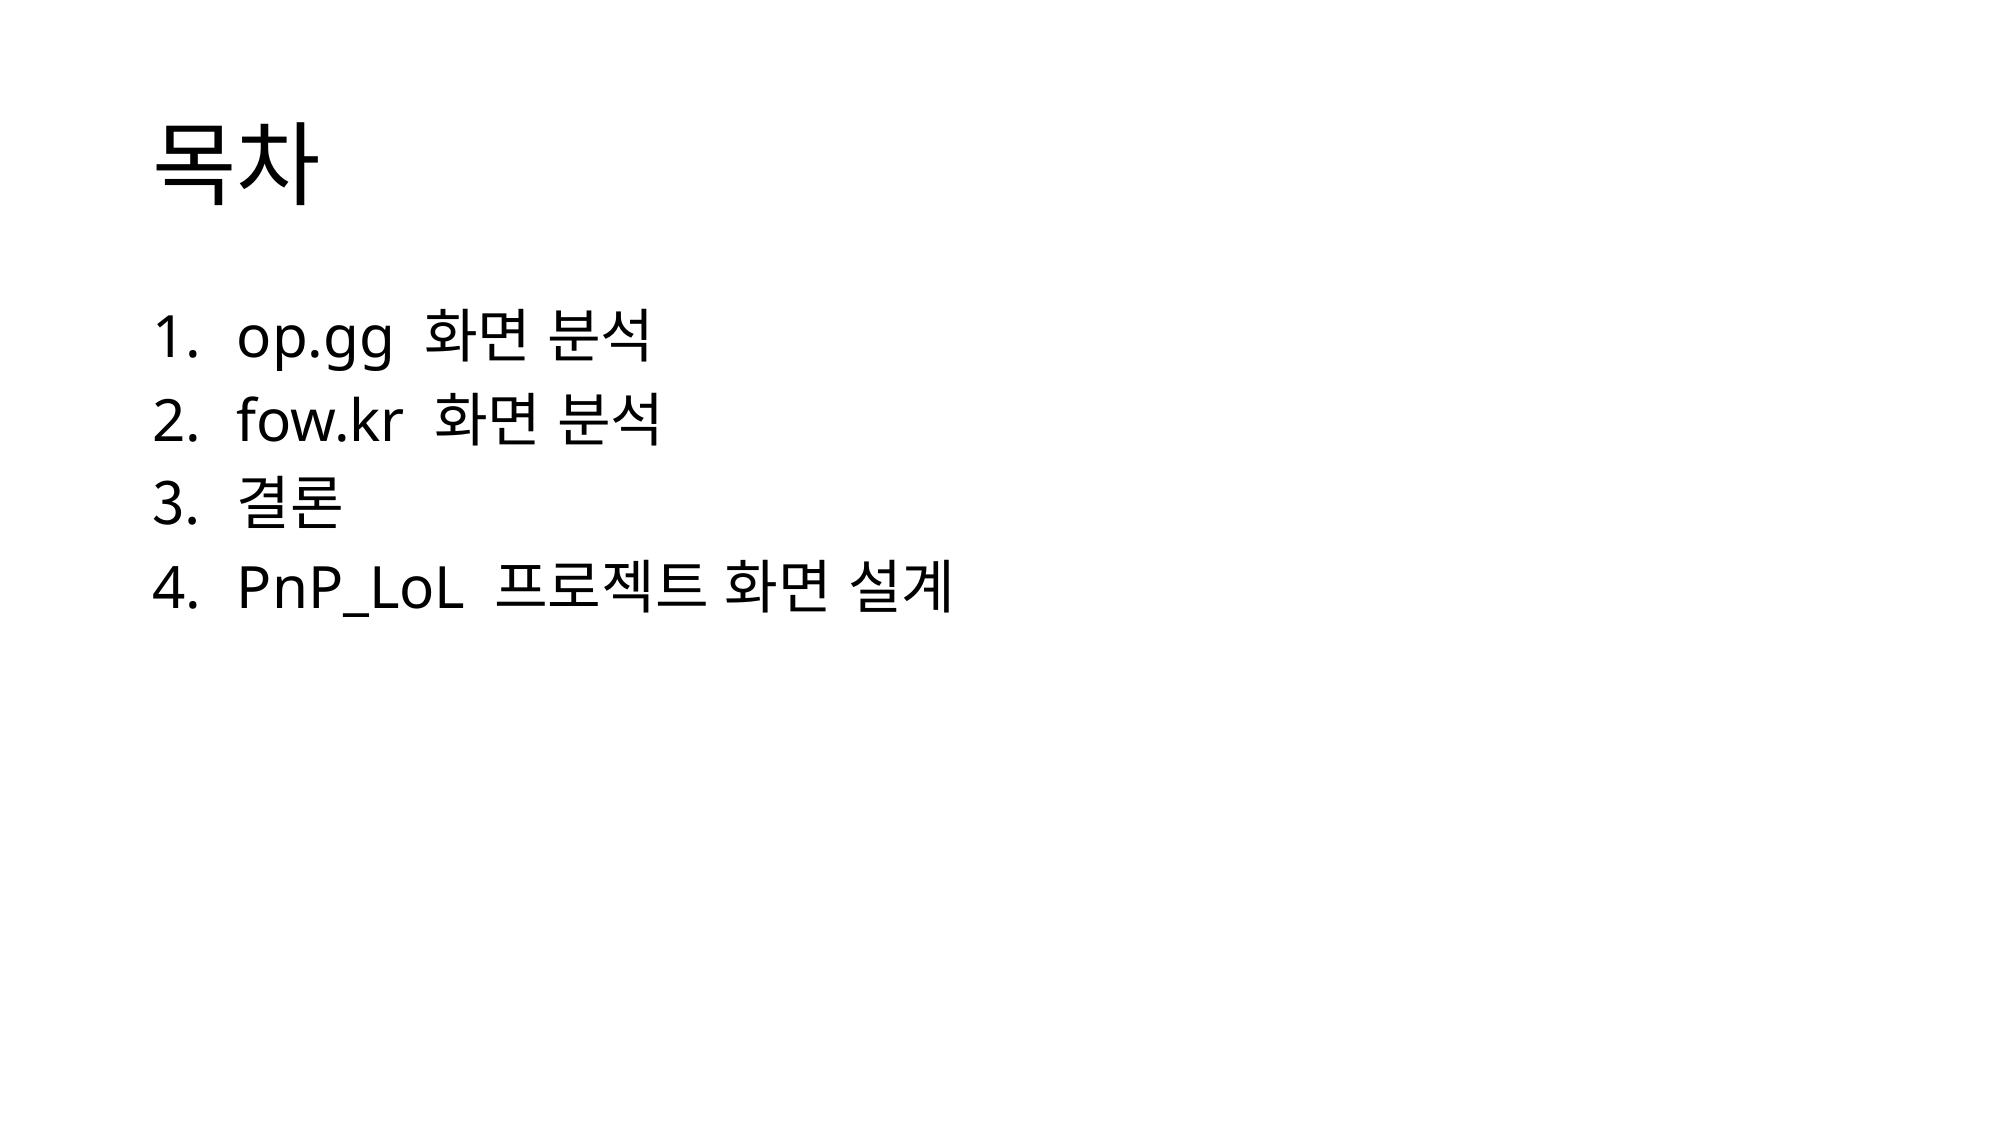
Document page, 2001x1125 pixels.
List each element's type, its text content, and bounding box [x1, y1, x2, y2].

list op.gg 화면 분석 fow.kr 화면 분석 결론 PnP_LoL 프로젝트 화면 설계 [137, 299, 1863, 1014]
title 목차 [137, 59, 1863, 278]
